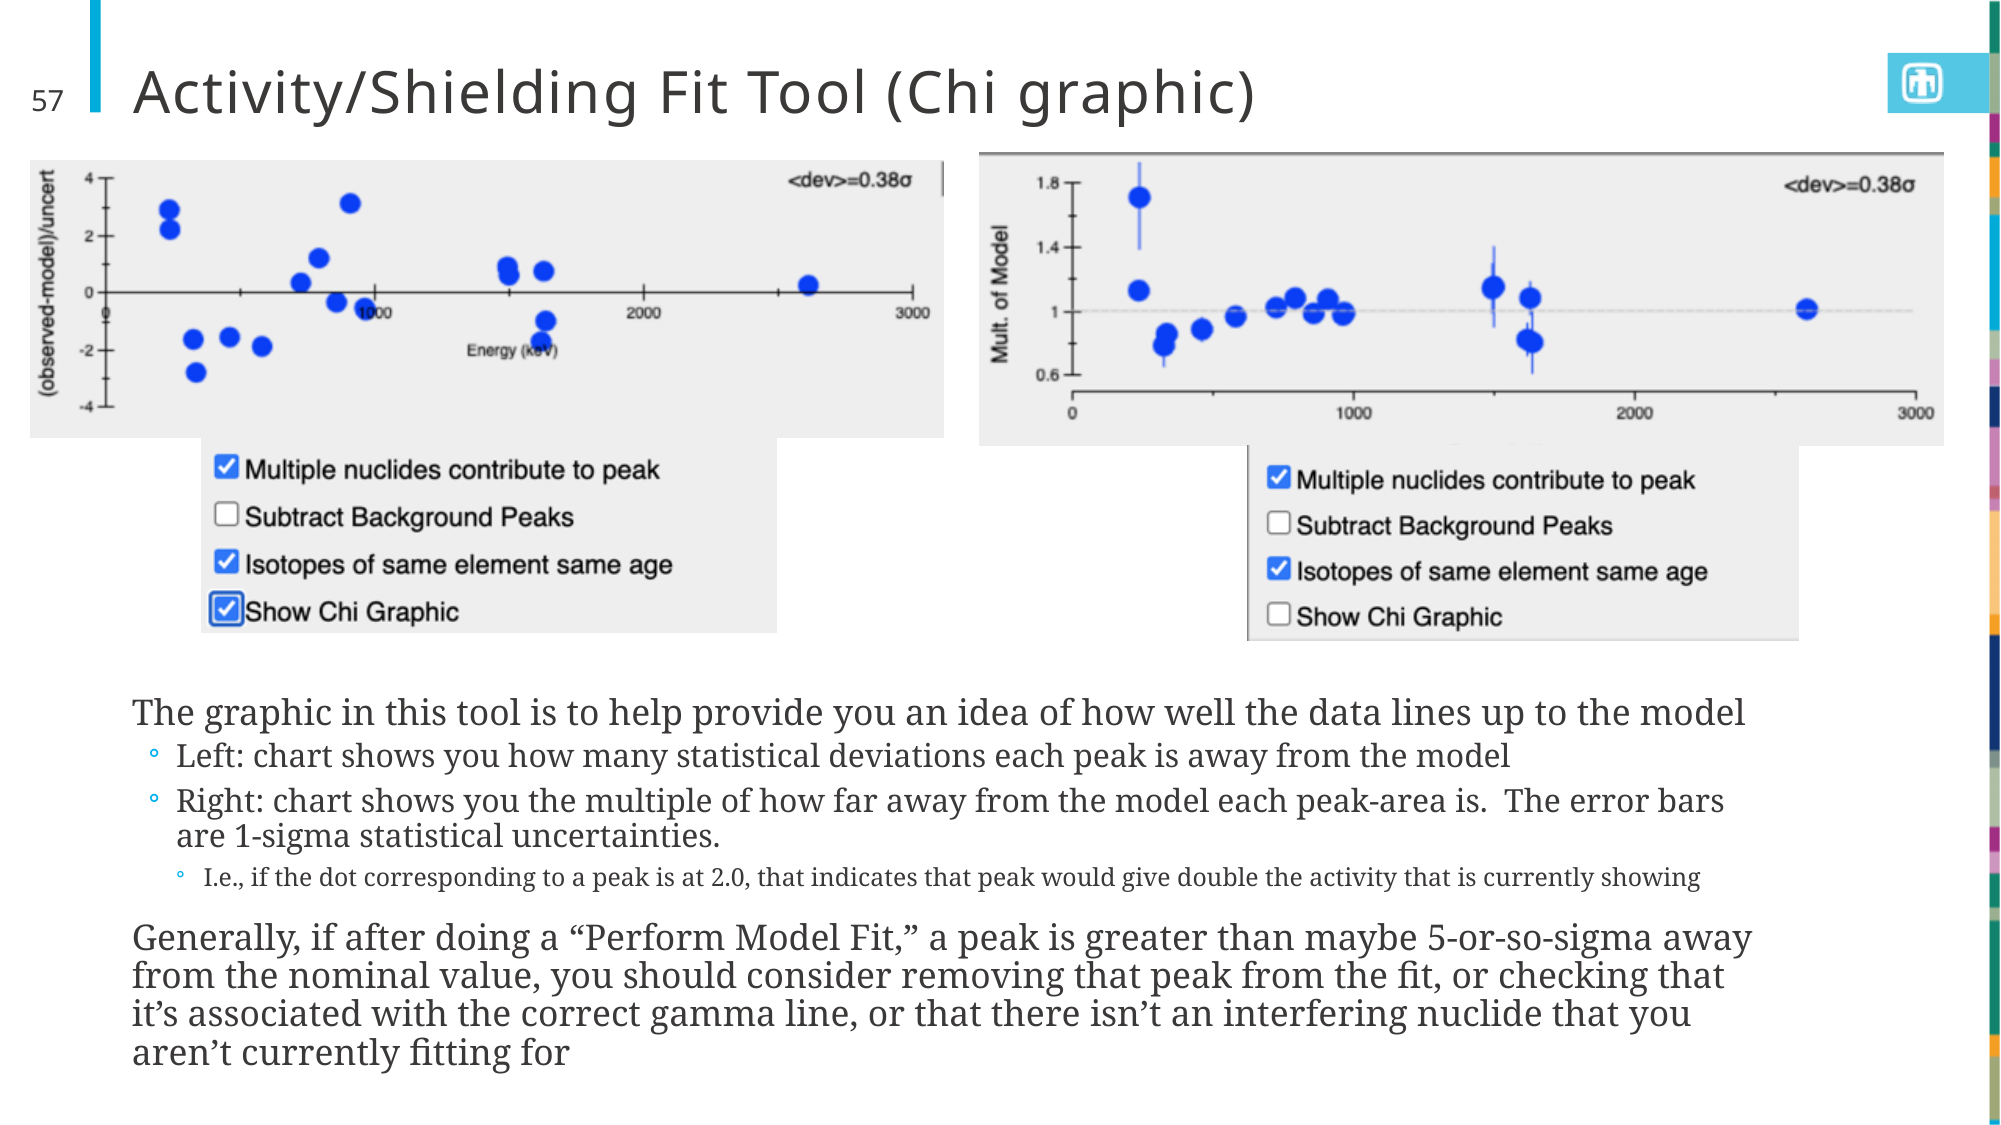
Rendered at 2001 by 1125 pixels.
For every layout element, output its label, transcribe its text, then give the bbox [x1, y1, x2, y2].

slide_number 57 [10, 71, 80, 132]
title Activity/Shielding Fit Tool (Chi graphic) [118, 58, 1769, 153]
picture [1901, 62, 1944, 104]
picture [979, 151, 1944, 642]
picture [1990, 1, 1999, 215]
picture [29, 159, 944, 634]
list The graphic in this tool is to help provide you an idea of how well the data lines up to the model Left: chart shows you how many statistical deviations each peak is away from the model Right: chart shows you the multiple of how far away from the model each peak-area is. The error bars are 1-sigma statistical uncertainties. I.e., if the dot corresponding to a peak is at 2.0, that indicates that peak would give double the activity that is currently showing Generally, if after doing a “Perform Model Fit,” a peak is greater than maybe 5-or-so-sigma away from the nominal value, you should consider removing that peak from the fit, or checking that it’s associated with the correct gamma line, or that there isn’t an interfering nuclide that you aren’t currently fitting for [118, 687, 1769, 1083]
picture [1990, 330, 1999, 1120]
